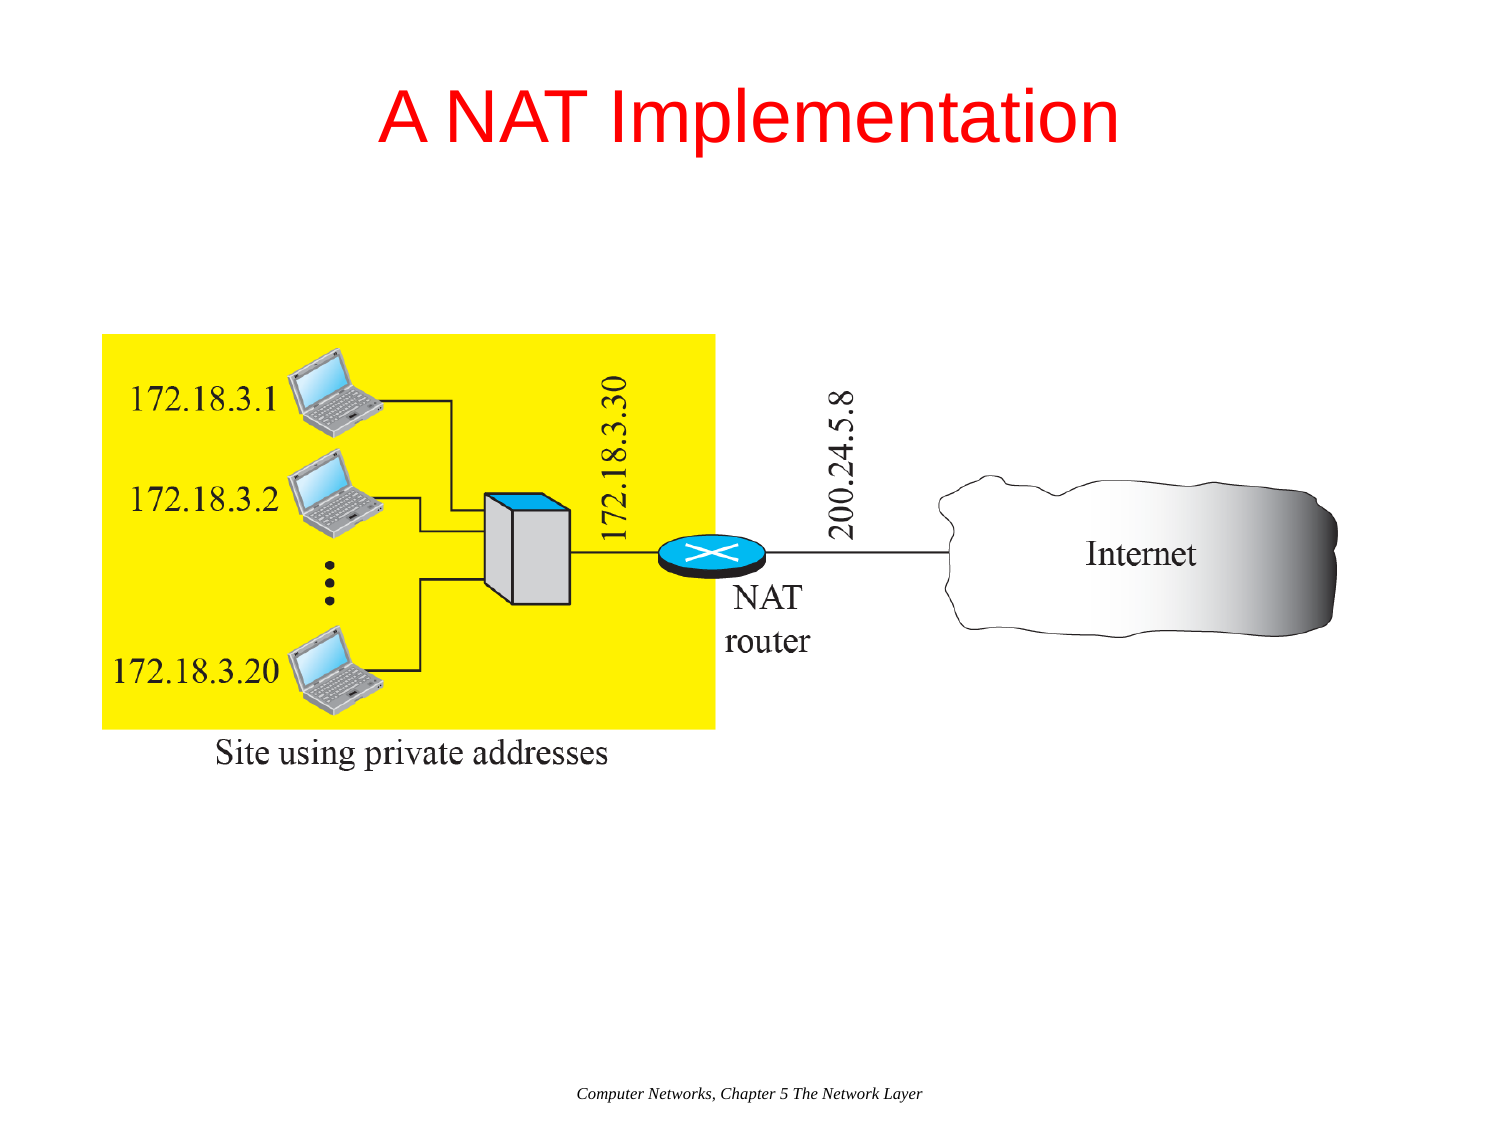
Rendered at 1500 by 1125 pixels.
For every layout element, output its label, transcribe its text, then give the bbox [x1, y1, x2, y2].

picture [102, 334, 1338, 776]
text_box A NAT Implementation [363, 60, 1137, 165]
footer Computer Networks, Chapter 5 The Network Layer [0, 1074, 1500, 1125]
